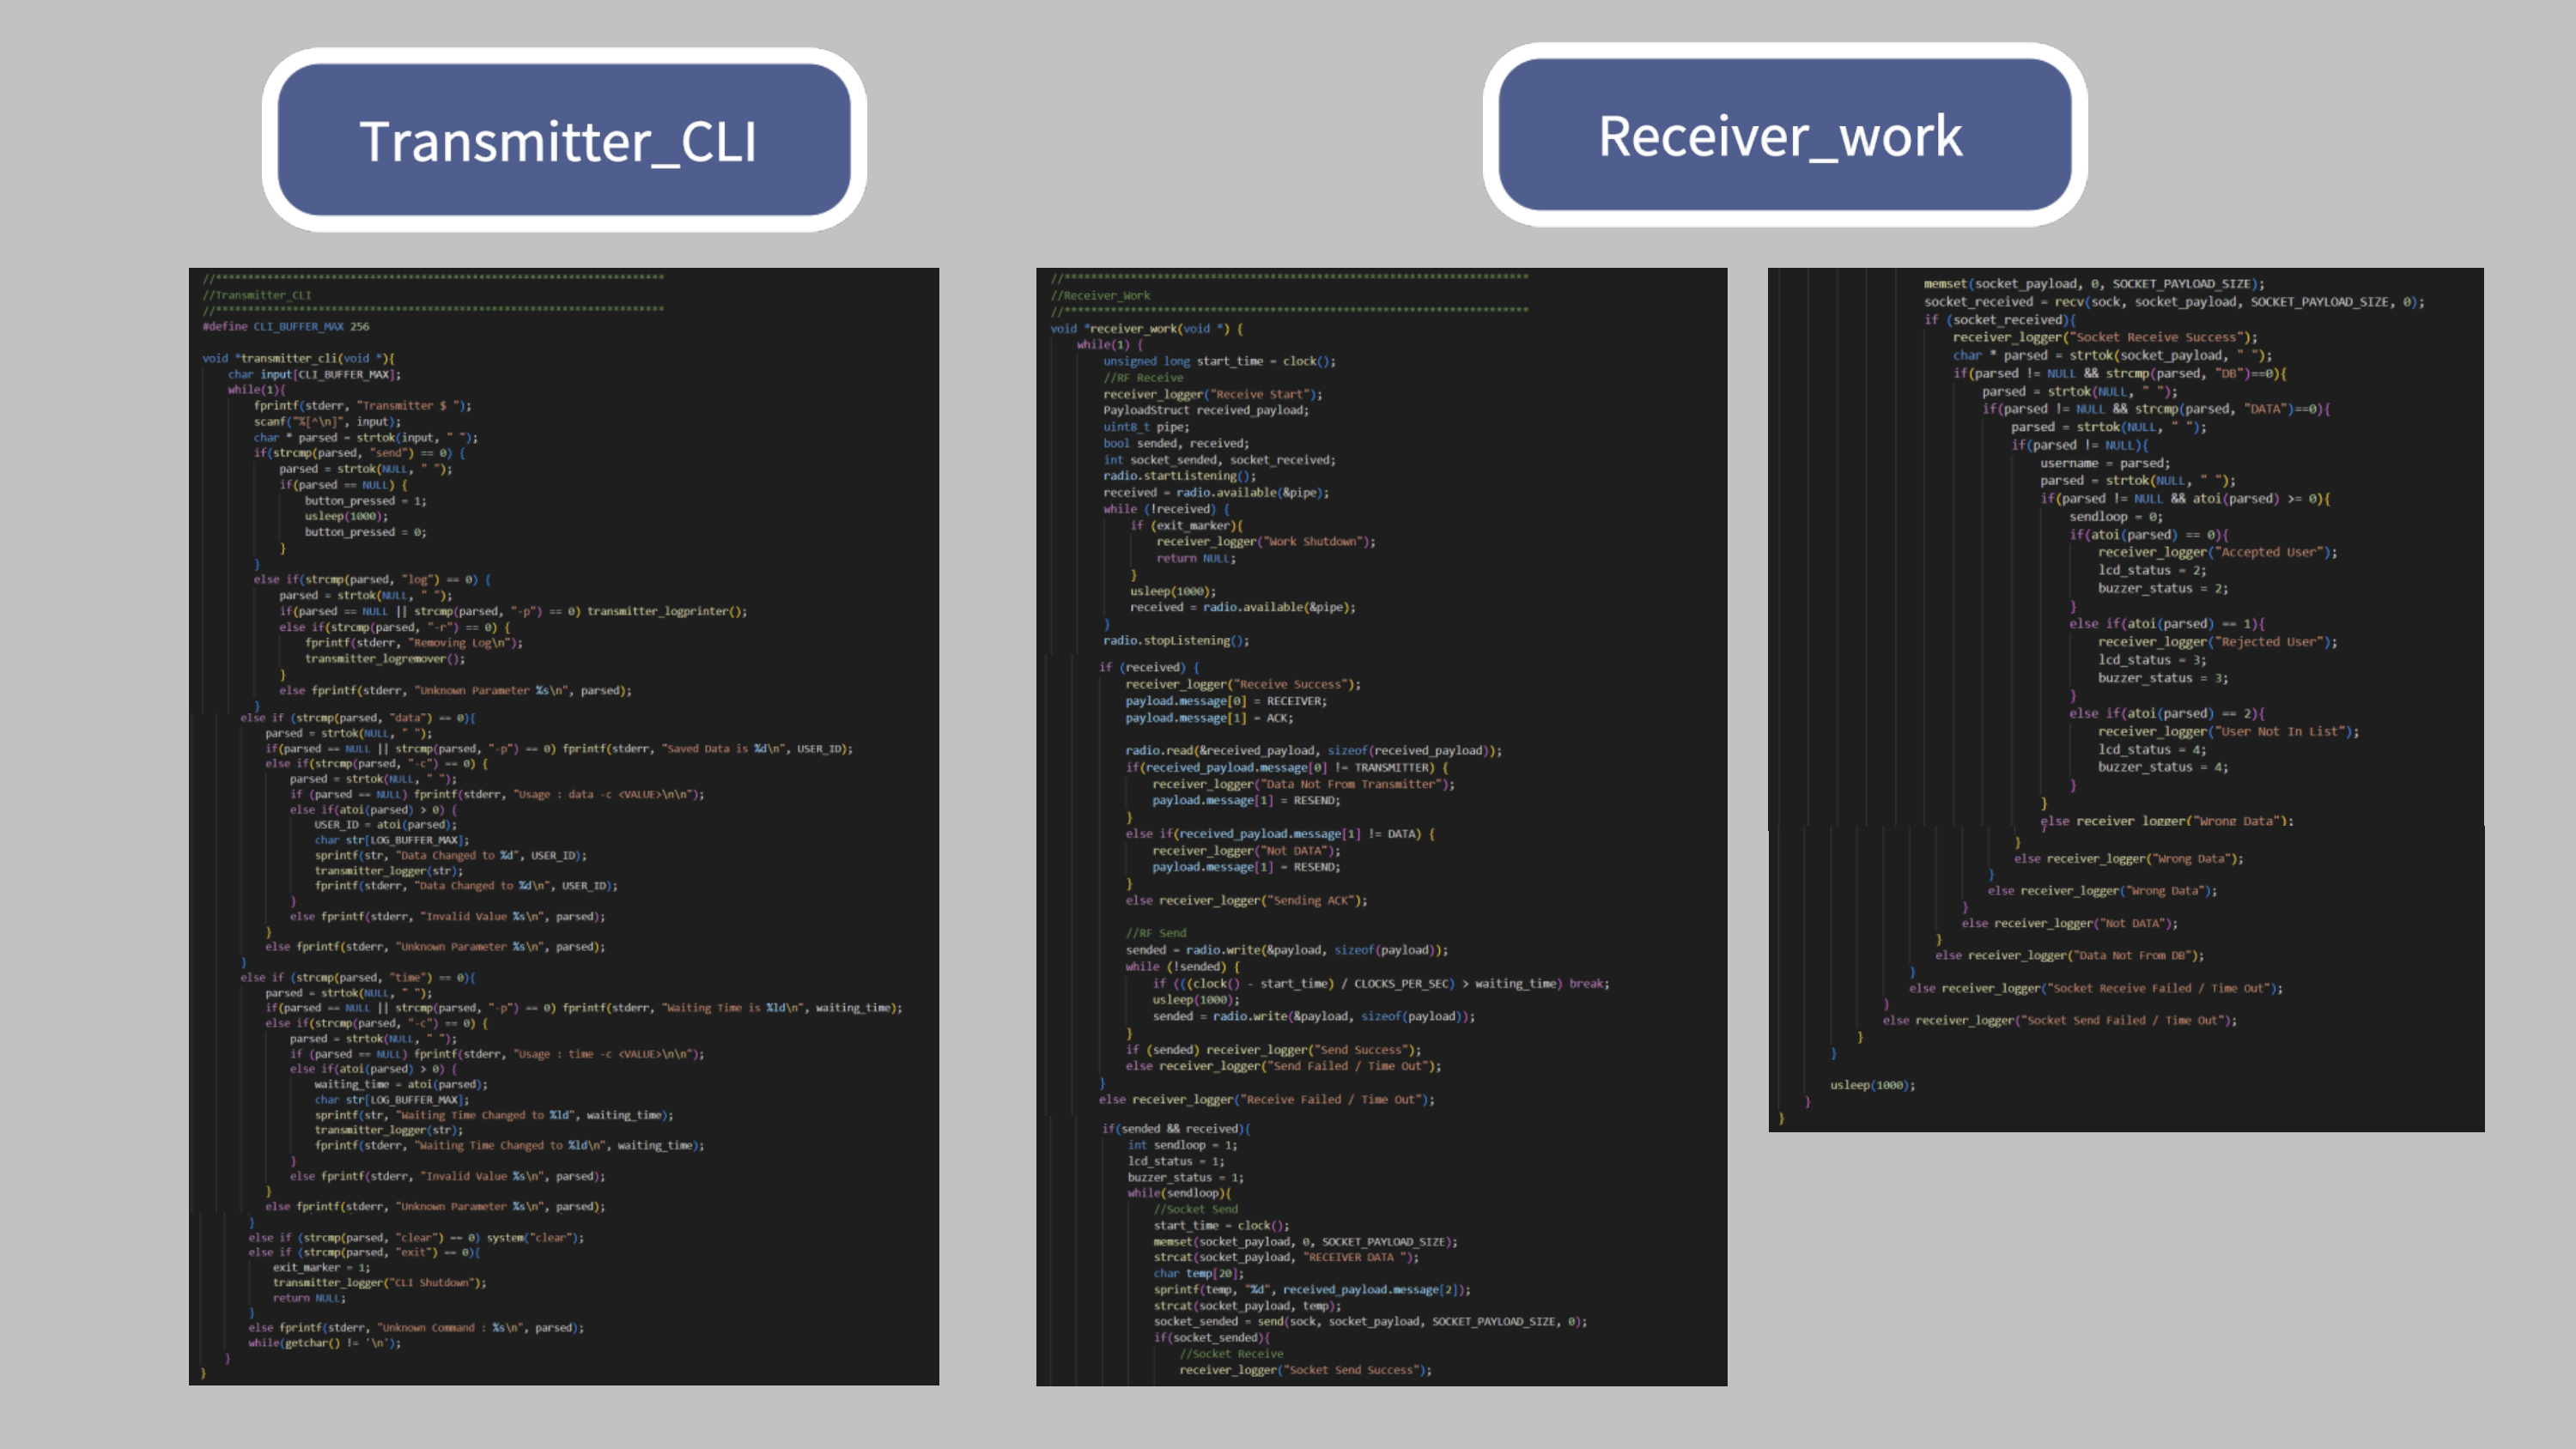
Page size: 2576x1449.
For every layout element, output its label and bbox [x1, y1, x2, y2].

text_box [1768, 268, 2487, 1134]
text_box [1483, 42, 2089, 227]
text_box [189, 267, 940, 1386]
text_box [261, 47, 867, 233]
text_box [1036, 268, 1728, 1387]
